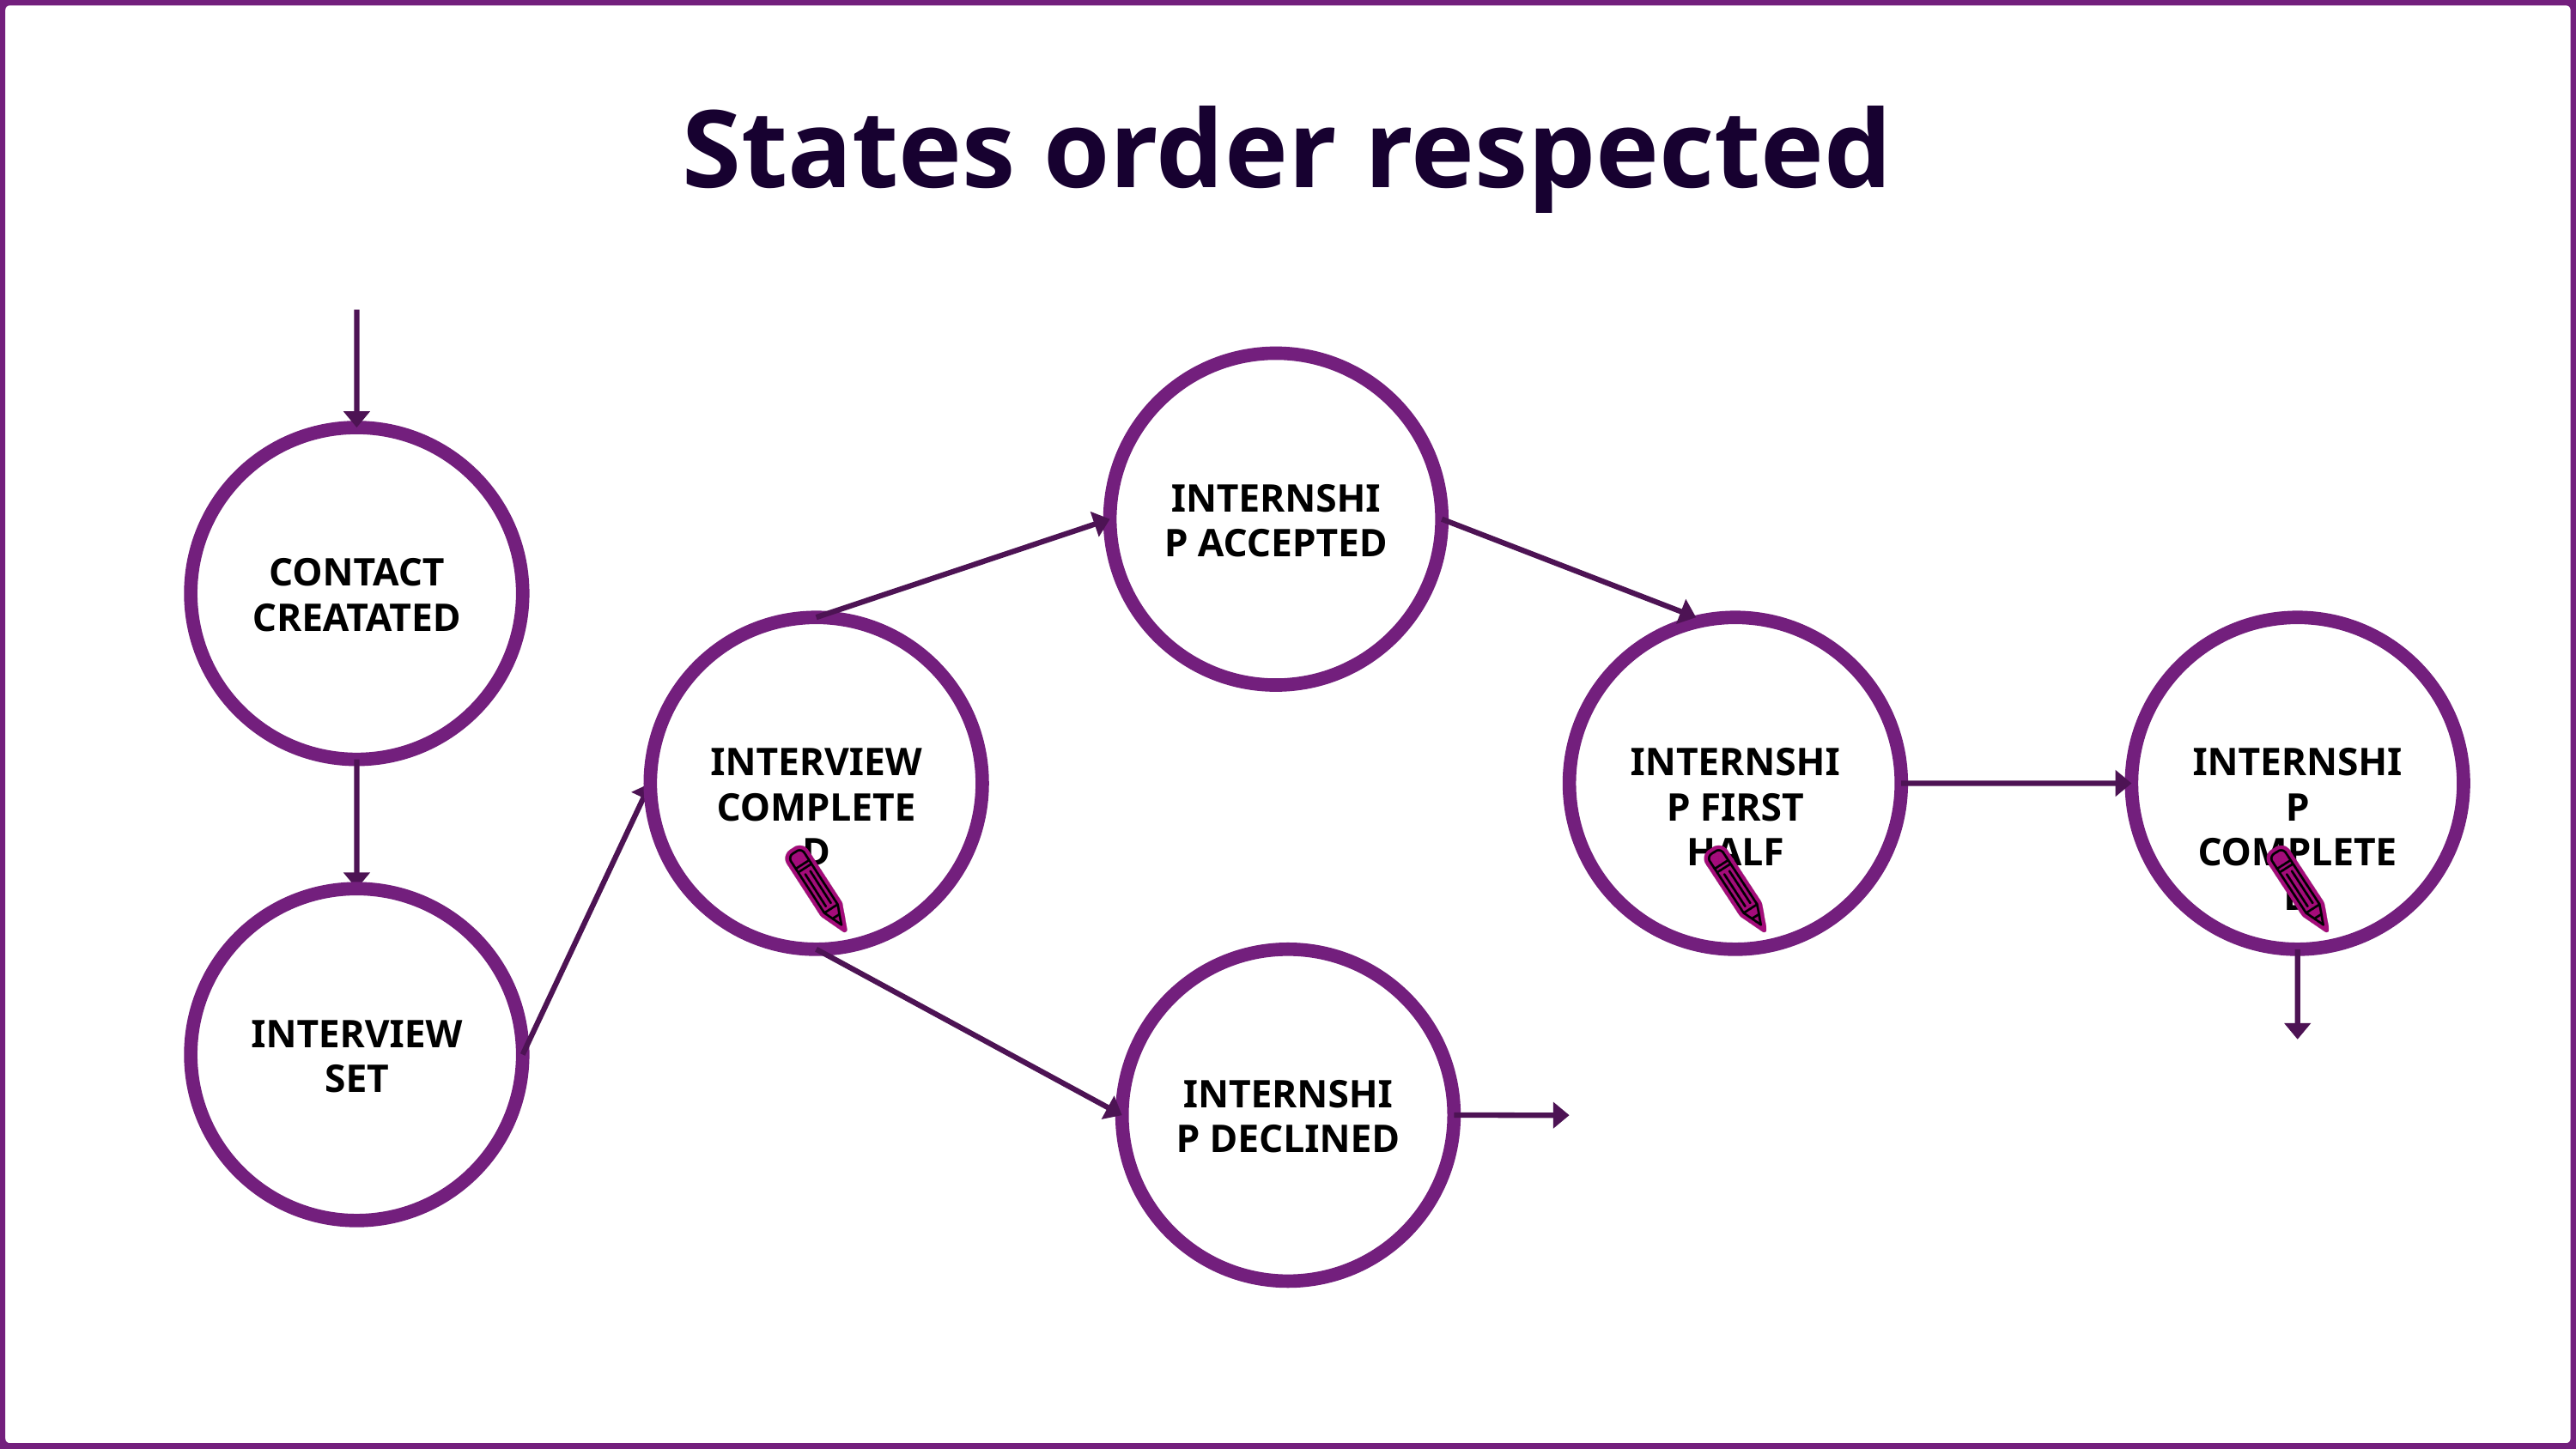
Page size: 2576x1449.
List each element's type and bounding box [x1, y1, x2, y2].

text_box [1121, 949, 1455, 1282]
text_box [2131, 616, 2464, 950]
text_box [1569, 616, 1902, 950]
text_box [190, 888, 523, 1222]
text_box [1109, 353, 1443, 686]
text_box [650, 616, 983, 950]
text_box [0, 0, 2576, 1449]
text_box [190, 427, 523, 760]
